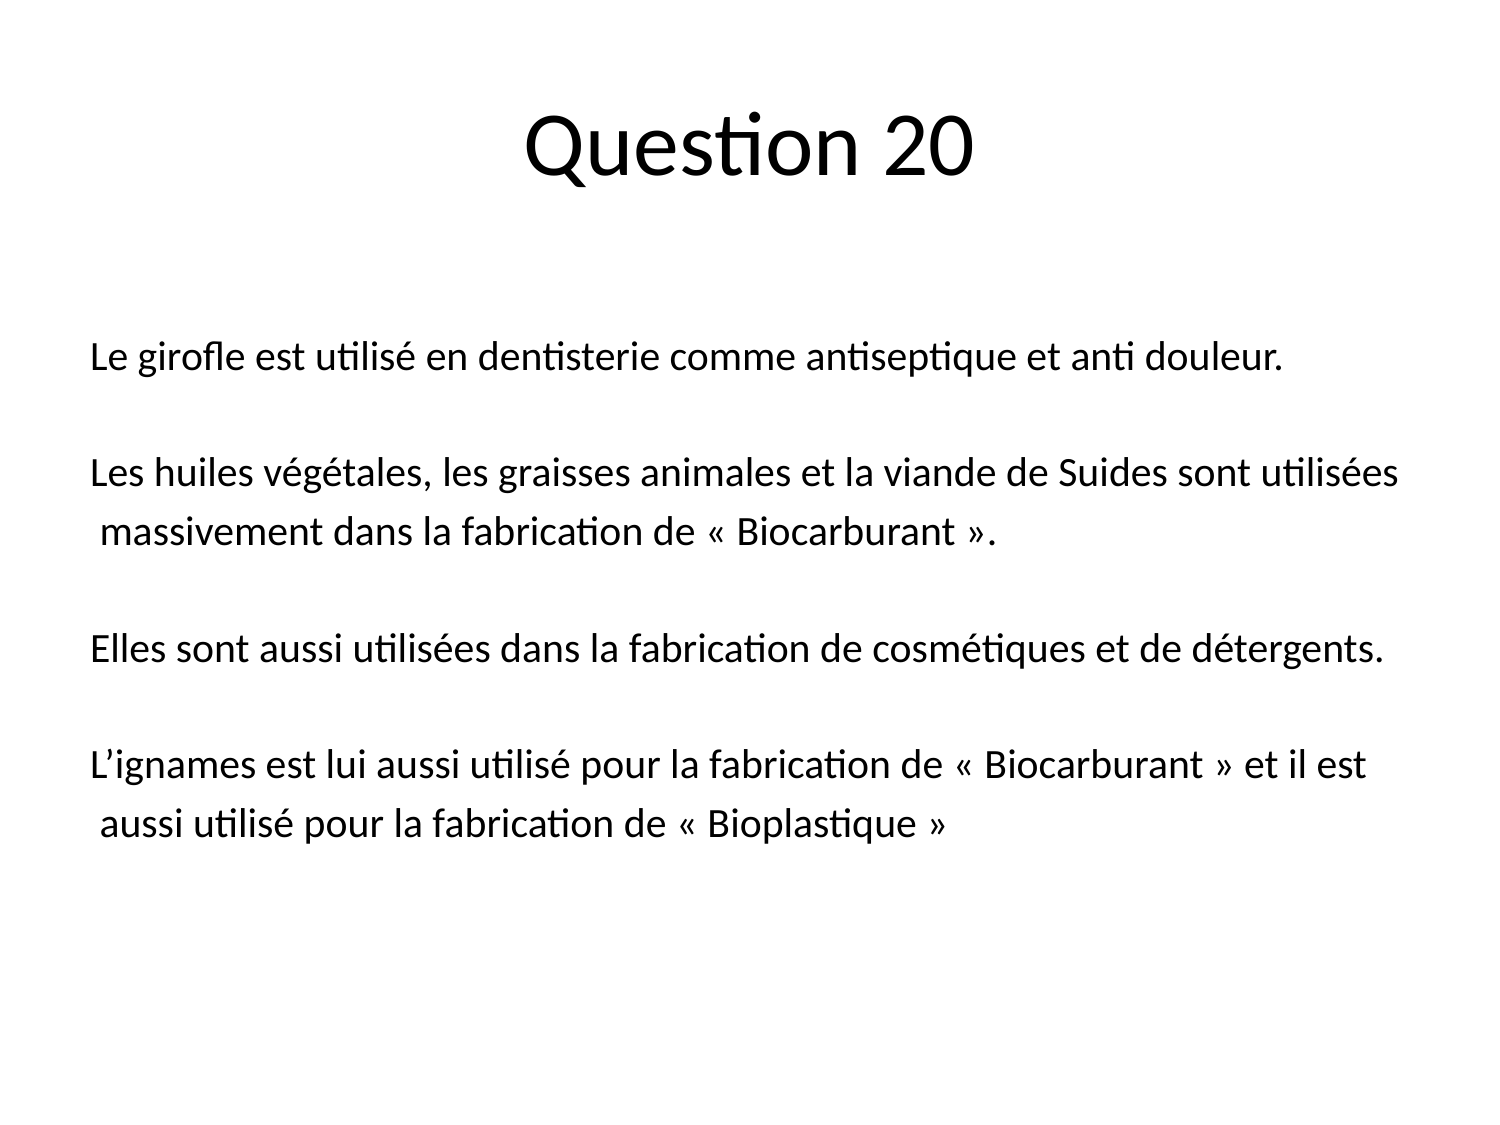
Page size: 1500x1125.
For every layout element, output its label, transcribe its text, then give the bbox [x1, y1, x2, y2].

list Le girofle est utilisé en dentisterie comme antiseptique et anti douleur. Les huiles végétales, les graisses animales et la viande de Suides sont utilisées massivement dans la fabrication de « Biocarburant ». Elles sont aussi utilisées dans la fabrication de cosmétiques et de détergents. L’ignames est lui aussi utilisé pour la fabrication de « Biocarburant » et il est aussi utilisé pour la fabrication de « Bioplastique » [75, 262, 1425, 1005]
title Question 20 [75, 45, 1425, 233]
